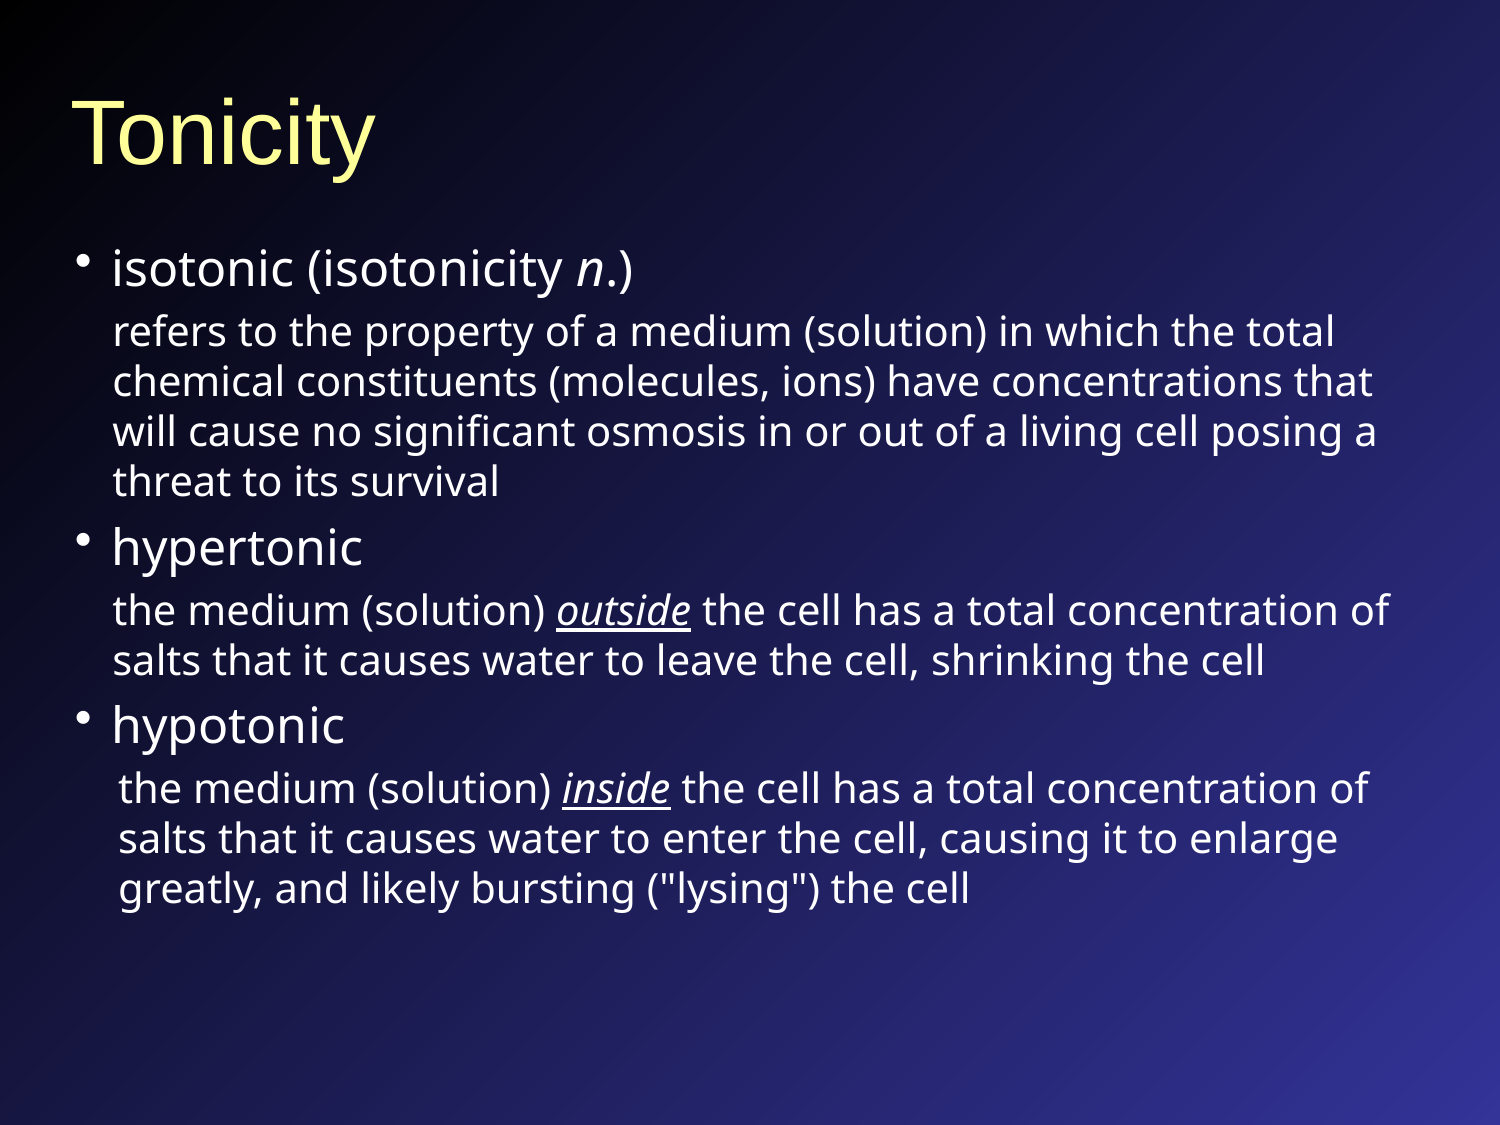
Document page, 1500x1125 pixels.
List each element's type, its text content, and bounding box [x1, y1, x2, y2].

list isotonic (isotonicity n.) refers to the property of a medium (solution) in which the total chemical constituents (molecules, ions) have concentrations that will cause no significant osmosis in or out of a living cell posing a threat to its survival hypertonic the medium (solution) outside the cell has a total concentration of salts that it causes water to leave the cell, shrinking the cell hypotonic the medium (solution) inside the cell has a total concentration of salts that it causes water to enter the cell, causing it to enlarge greatly, and likely bursting ("lysing") the cell [59, 228, 1437, 1006]
title Tonicity [55, 65, 1435, 192]
